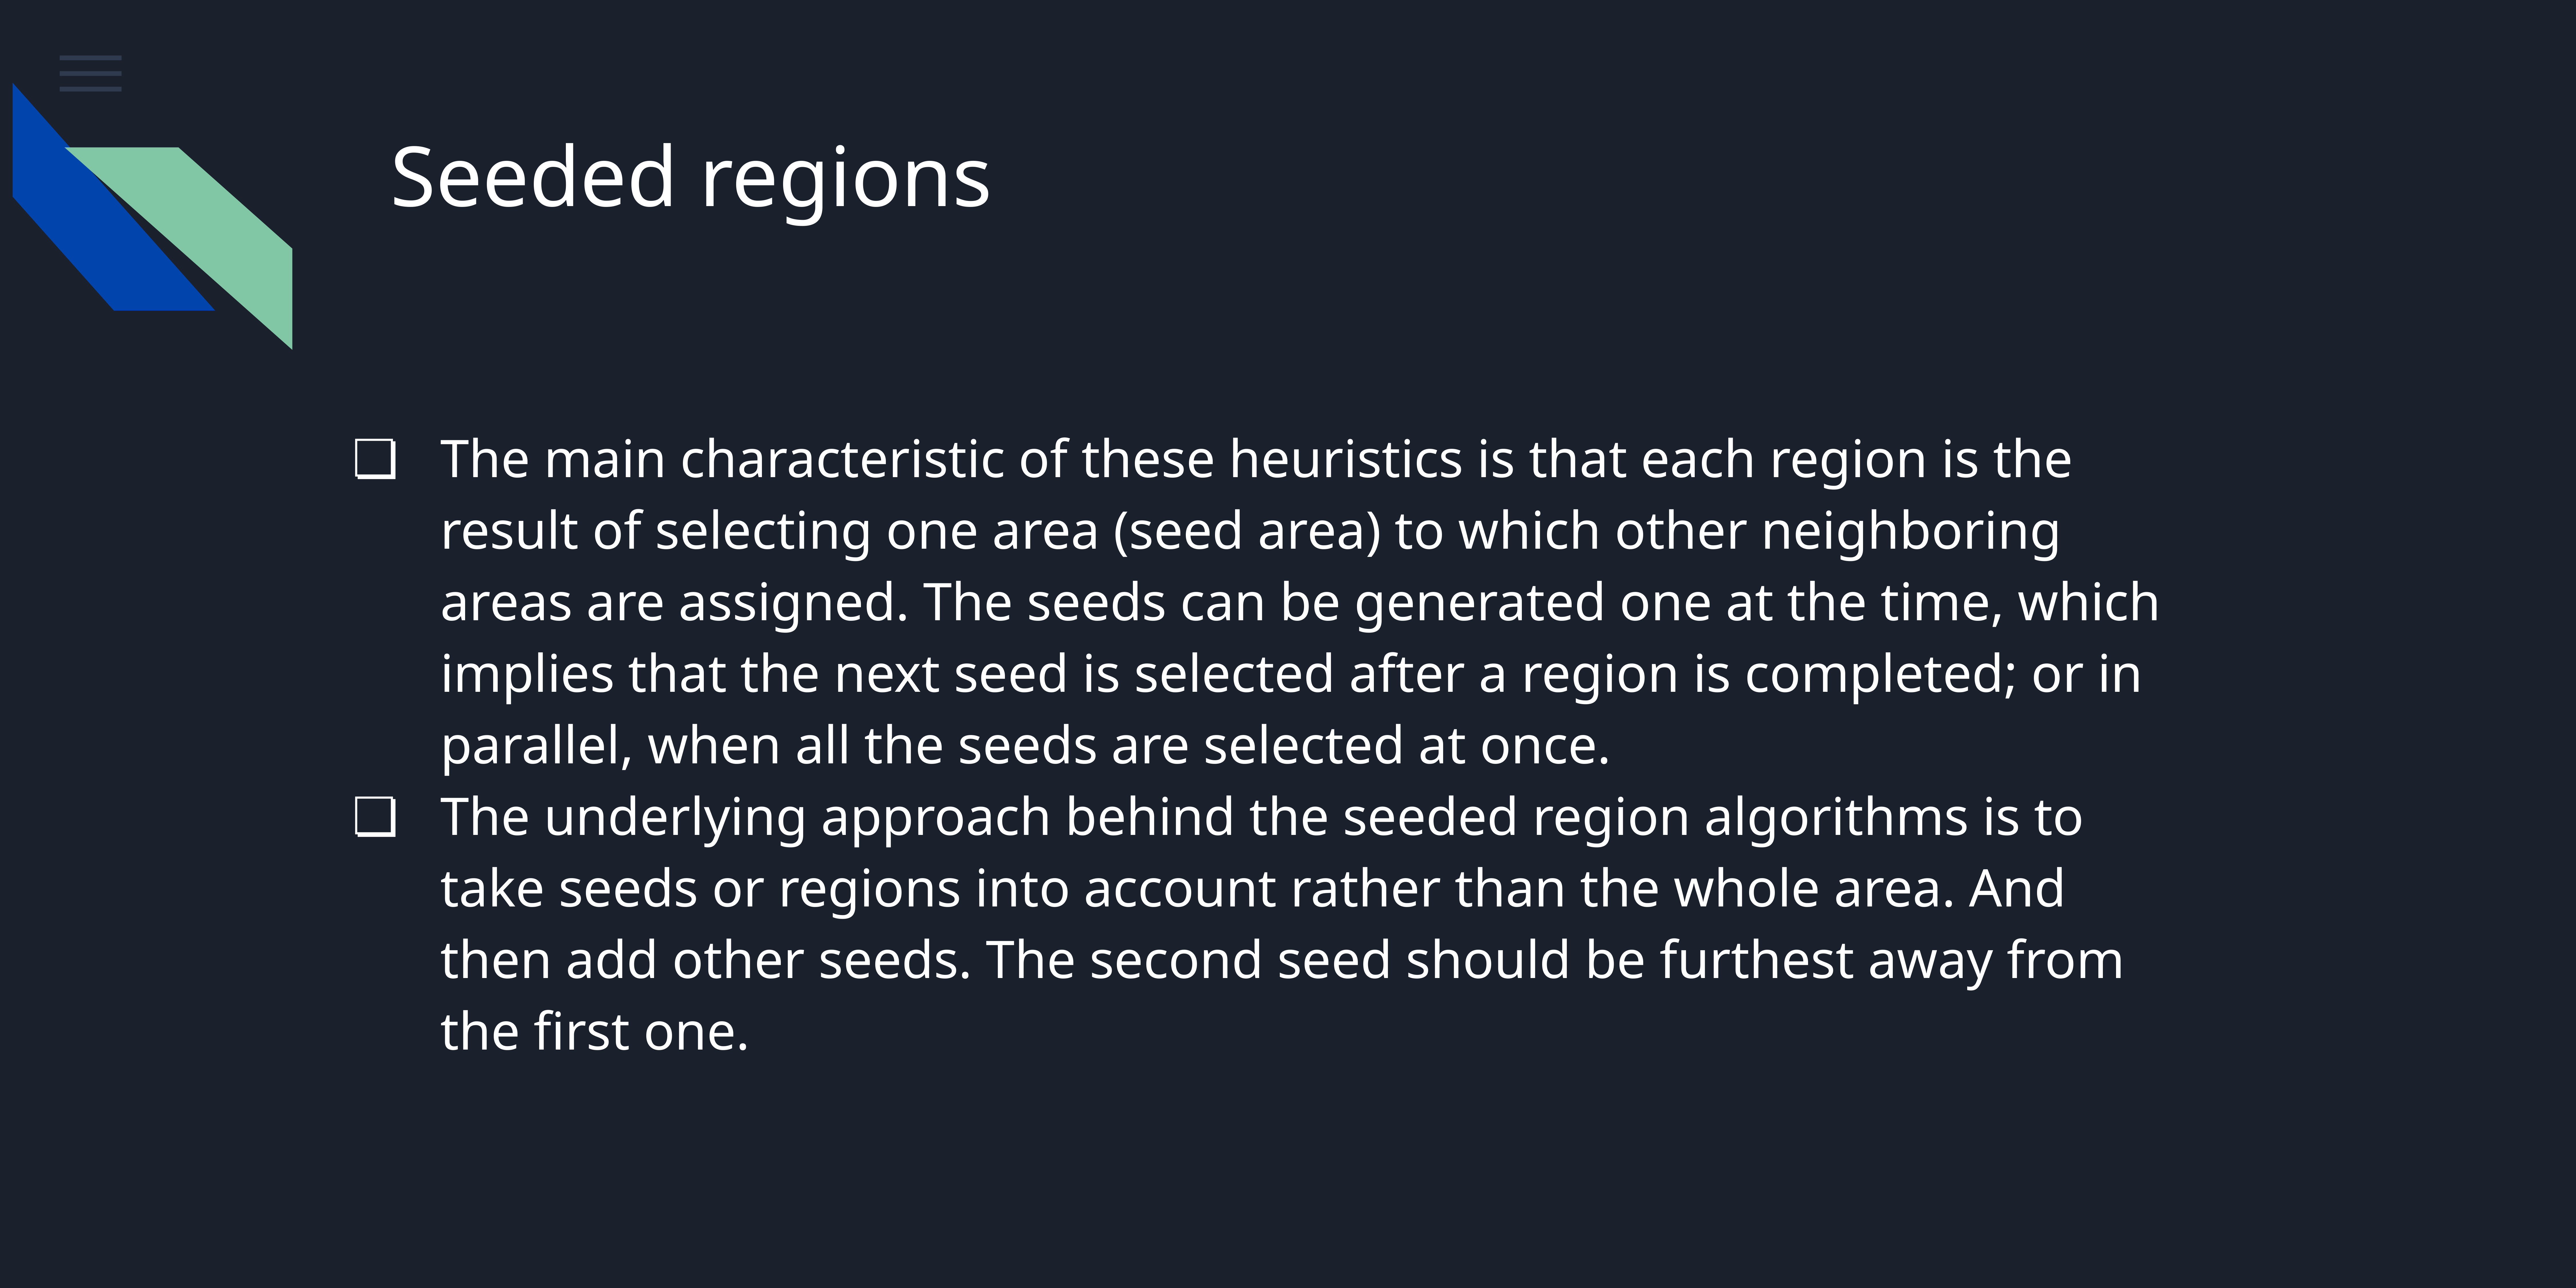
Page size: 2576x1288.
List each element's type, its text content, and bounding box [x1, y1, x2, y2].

list The main characteristic of these heuristics is that each region is the result of selecting one area (seed area) to which other neighboring areas are assigned. The seeds can be generated one at the time, which implies that the next seed is selected after a region is completed; or in parallel, when all the seeds are selected at once. The underlying approach behind the seeded region algorithms is to take seeds or regions into account rather than the whole area. And then add other seeds. The second seed should be furthest away from the first one. [291, 391, 2213, 1052]
title Seeded regions [366, 98, 2349, 328]
